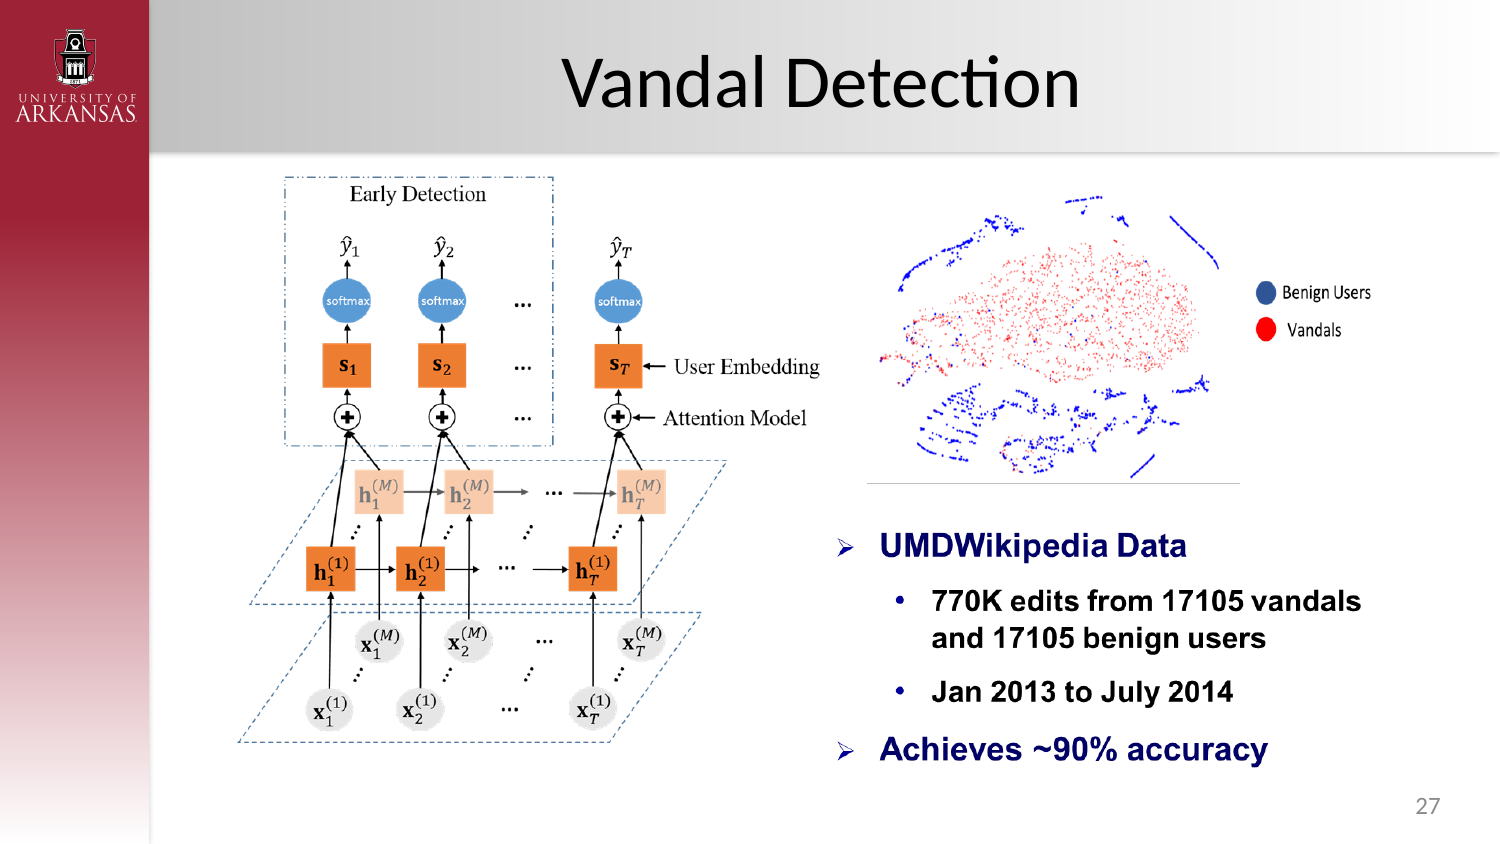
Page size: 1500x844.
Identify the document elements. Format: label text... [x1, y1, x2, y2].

slide_number 27 [1105, 782, 1456, 827]
title Vandal Detection [187, 23, 1456, 132]
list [236, 173, 1407, 805]
picture [15, 29, 137, 122]
